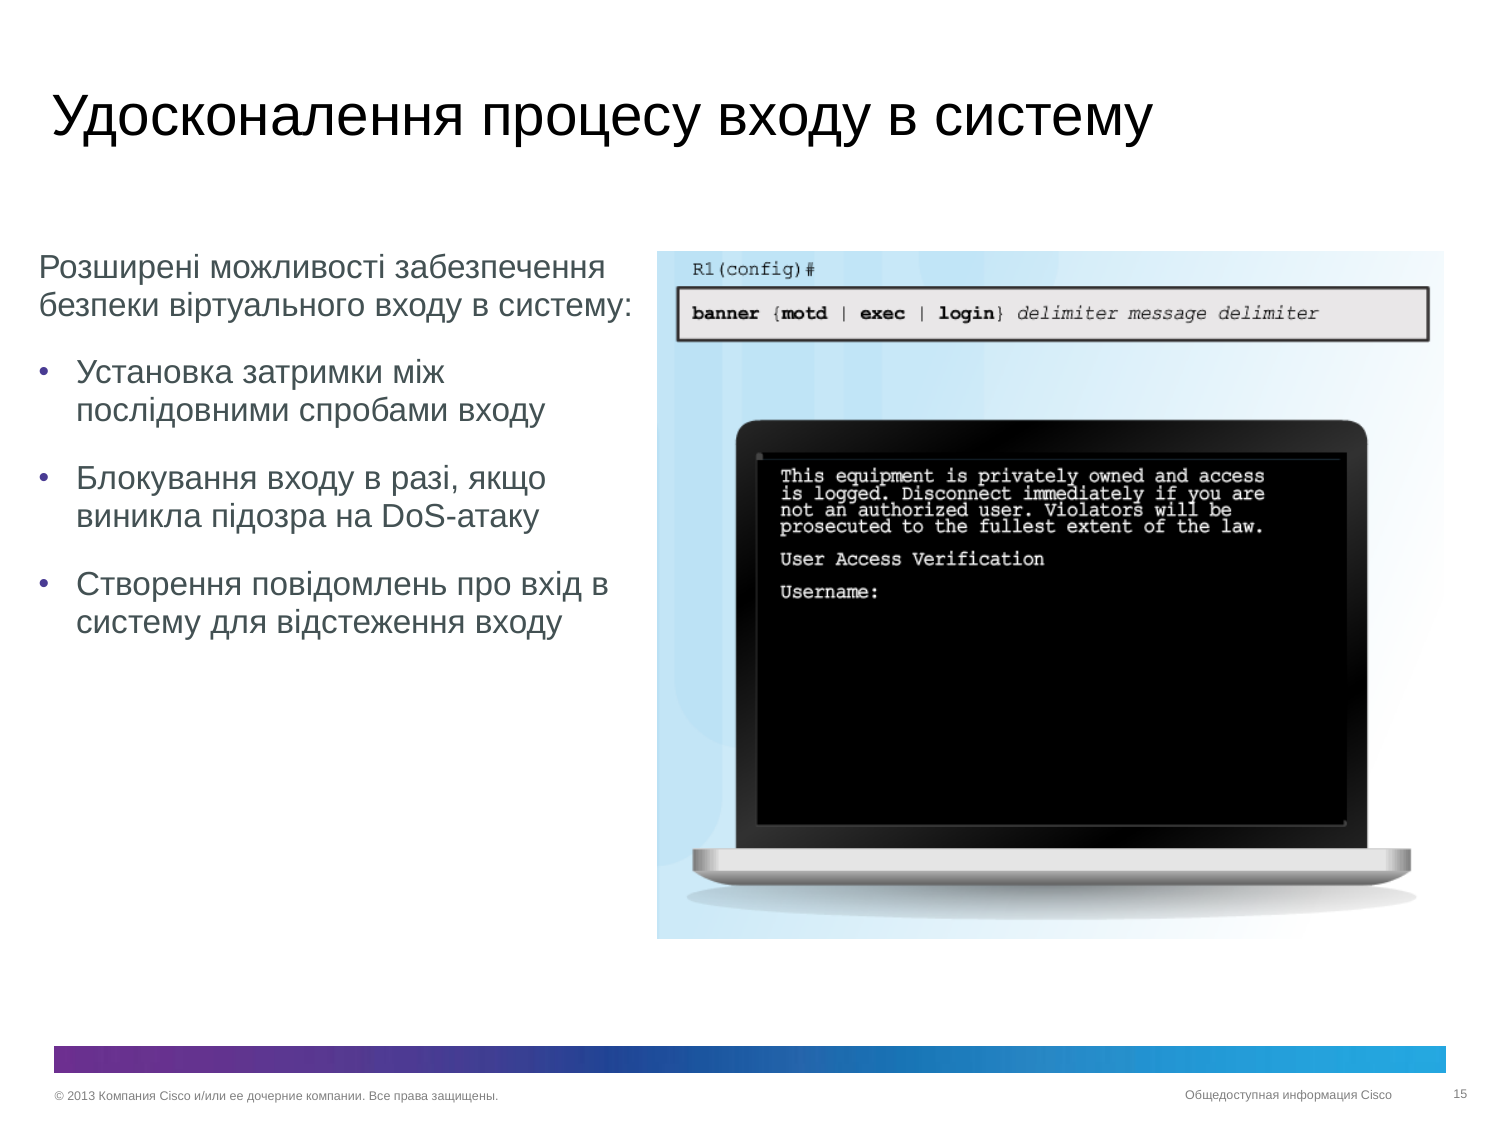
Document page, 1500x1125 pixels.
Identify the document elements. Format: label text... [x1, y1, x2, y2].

title Удосконалення процесу входу в систему [37, 17, 1447, 155]
text_box Розширені можливості забезпечення безпеки віртуального входу в систему: Установка затримки між послідовними спробами входу Блокування входу в разі, якщо виникла підозра на DoS-атаку Створення повідомлень про вхід в систему для відстеження входу [23, 240, 658, 755]
picture [54, 1046, 1446, 1073]
picture [657, 251, 1444, 939]
